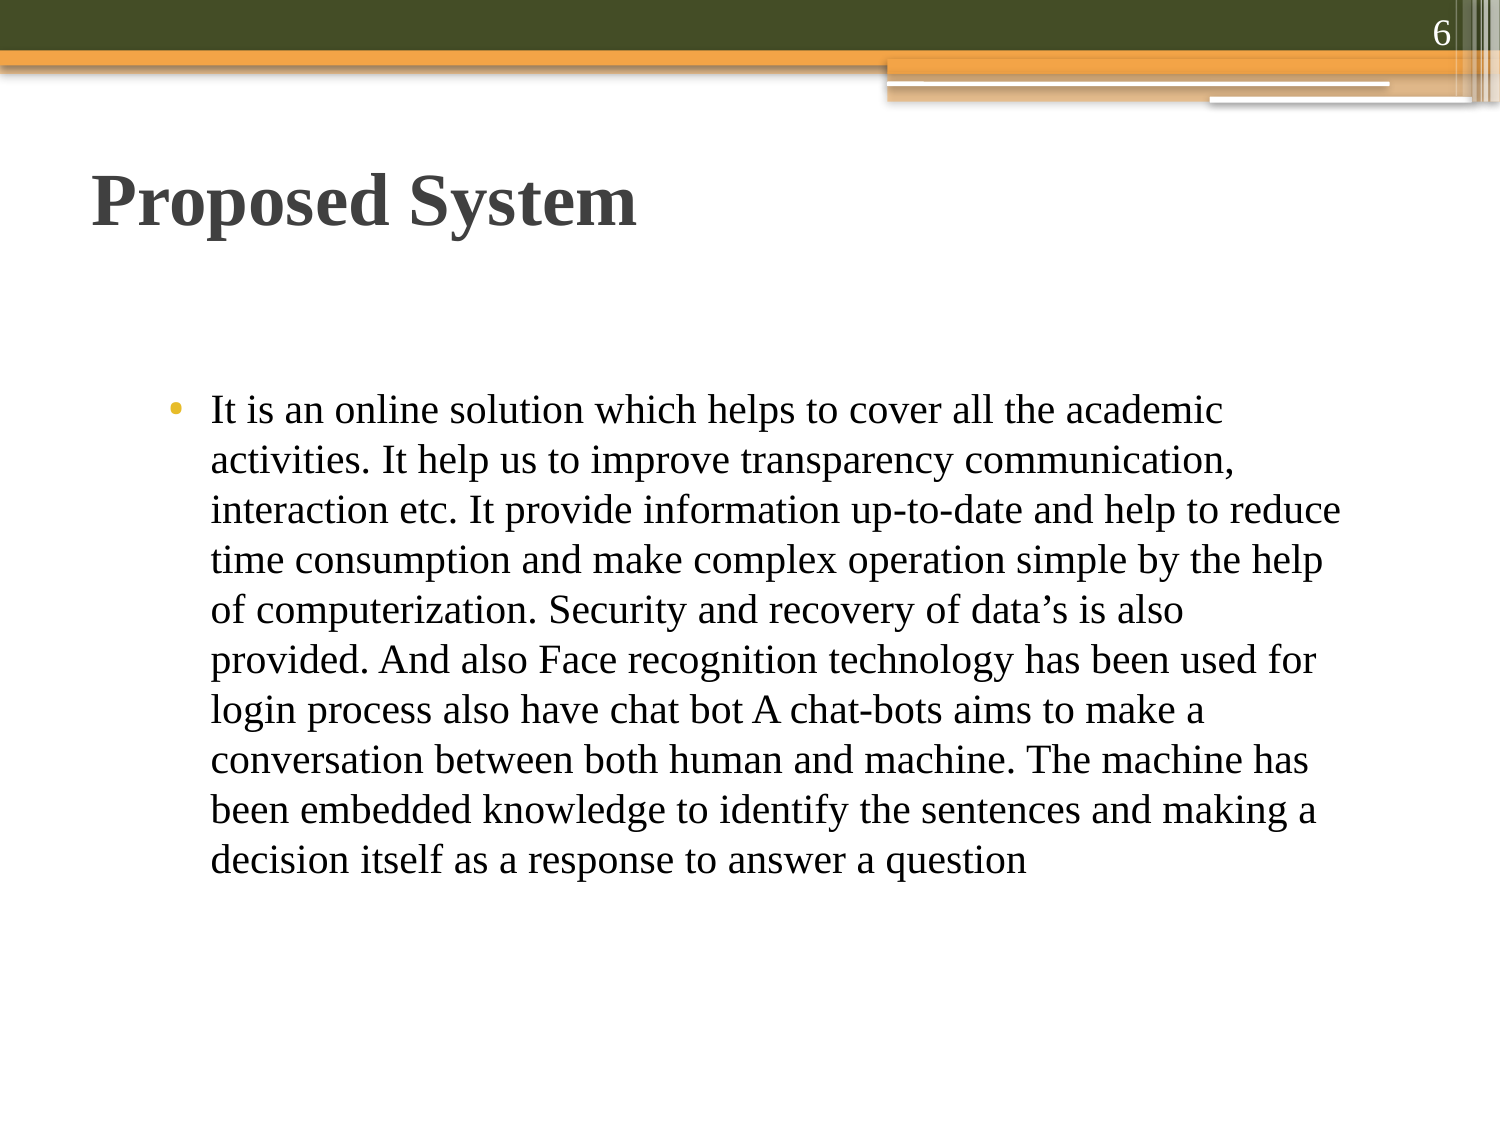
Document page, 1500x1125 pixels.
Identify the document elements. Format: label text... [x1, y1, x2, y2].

title Proposed System [76, 101, 1302, 290]
slide_number 6 [1341, 0, 1466, 61]
list It is an online solution which helps to cover all the academic activities. It help us to improve transparency communication, interaction etc. It provide information up-to-date and help to reduce time consumption and make complex operation simple by the help of computerization. Security and recovery of data’s is also provided. And also Face recognition technology has been used for login process also have chat bot A chat-bots aims to make a conversation between both human and machine. The machine has been embedded knowledge to identify the sentences and making a decision itself as a response to answer a question [135, 302, 1365, 917]
